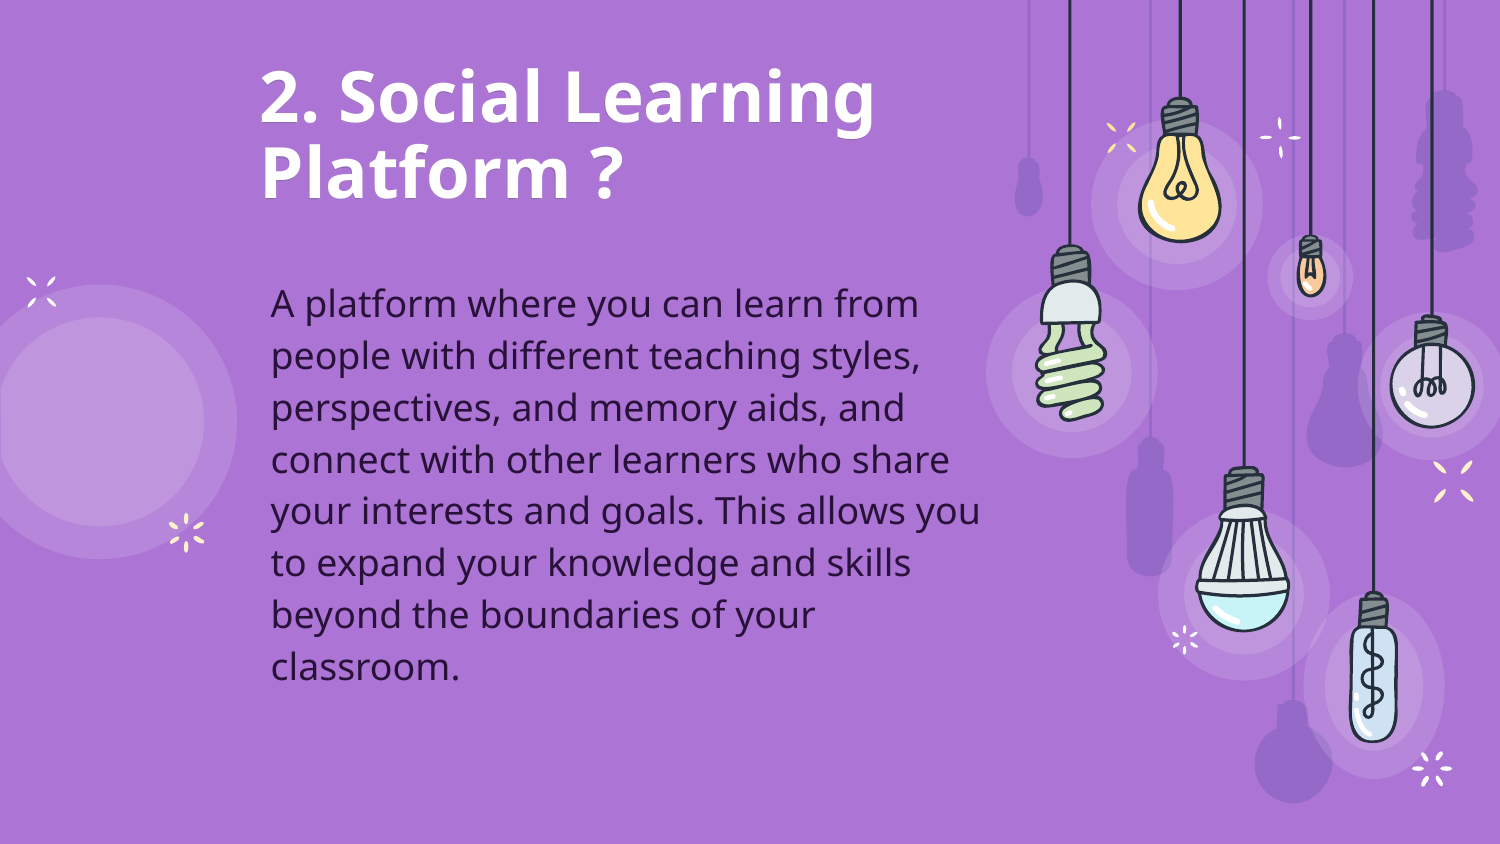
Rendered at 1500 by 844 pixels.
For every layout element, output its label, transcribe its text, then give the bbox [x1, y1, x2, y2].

subtitle A platform where you can learn from people with different teaching styles, perspectives, and memory aids, and connect with other learners who share your interests and goals. This allows you to expand your knowledge and skills beyond the boundaries of your classroom. [195, 273, 998, 749]
title 2. Social Learning Platform ? [259, 110, 1138, 214]
